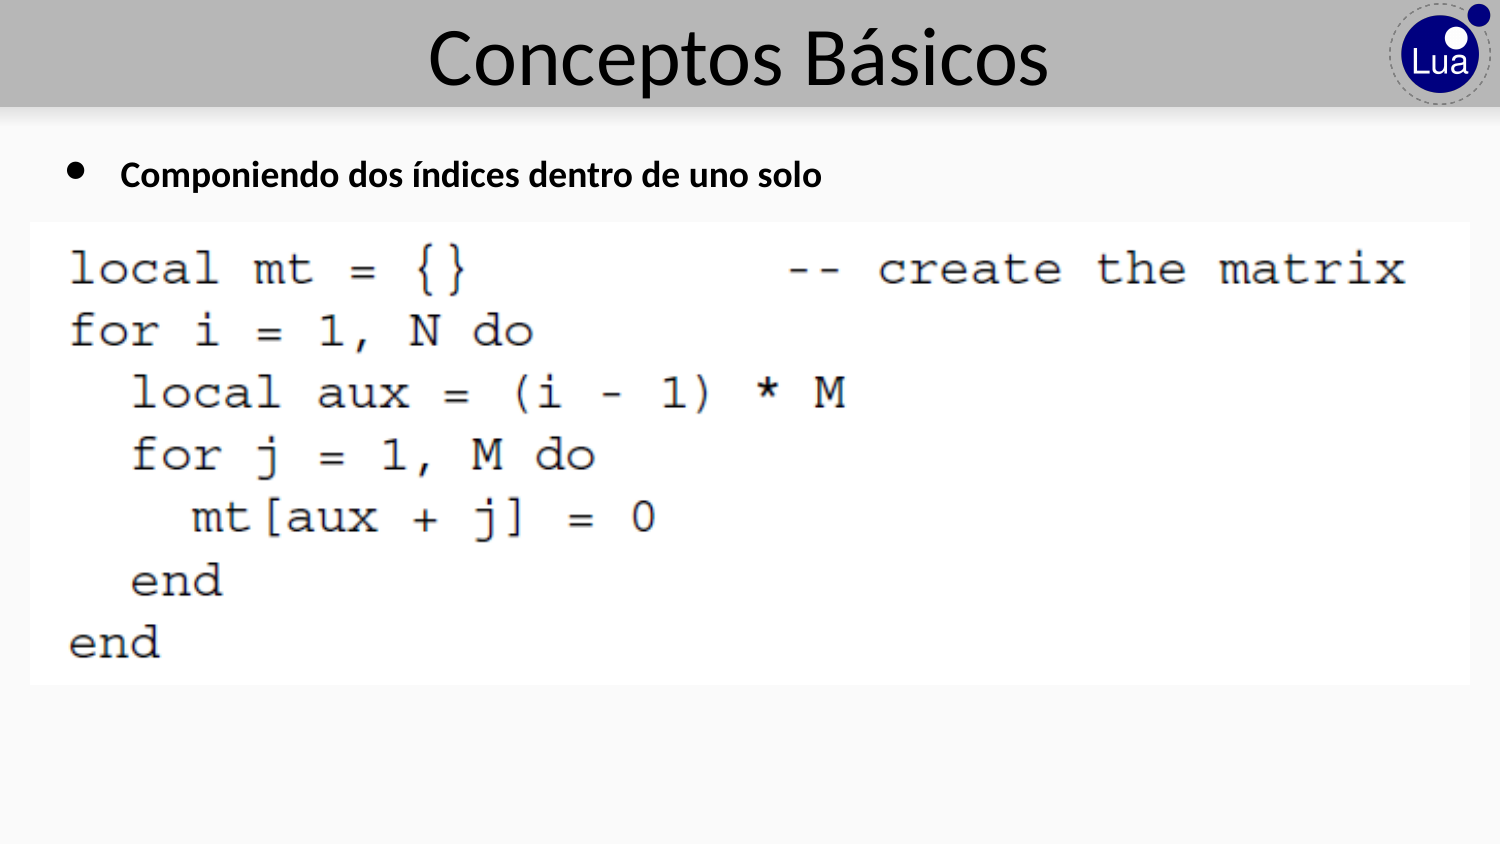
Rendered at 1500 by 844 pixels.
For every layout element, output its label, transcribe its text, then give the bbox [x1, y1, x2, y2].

text_box Componiendo dos índices dentro de uno solo [30, 134, 839, 214]
title Conceptos Básicos [16, 2, 1464, 102]
picture [1388, 2, 1491, 105]
picture [29, 222, 1471, 686]
